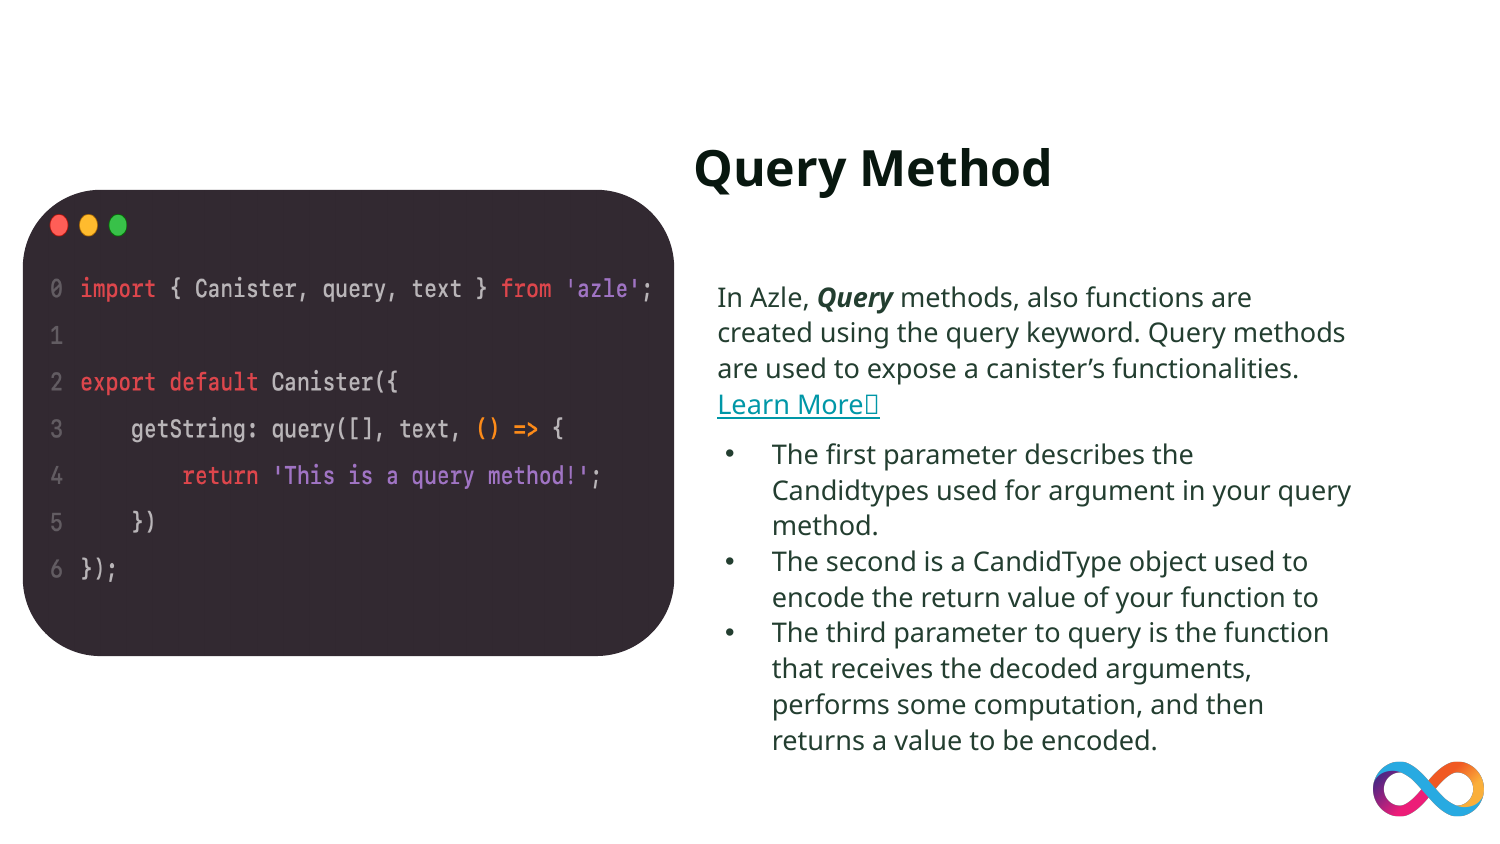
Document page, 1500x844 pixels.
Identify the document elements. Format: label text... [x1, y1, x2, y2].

picture [22, 189, 675, 657]
title Query Method [678, 106, 1379, 226]
picture [1373, 734, 1484, 844]
text_box The first parameter describes the Candidtypes used for argument in your query method. The second is a CandidType object used to encode the return value of your function to The third parameter to query is the function that receives the decoded arguments, performs some computation, and then returns a value to be encoded. [685, 418, 1372, 763]
subtitle In Azle, Query methods, also functions are created using the query keyword. Query methods are used to expose a canister’s functionalities. Learn More💡 [679, 261, 1364, 438]
